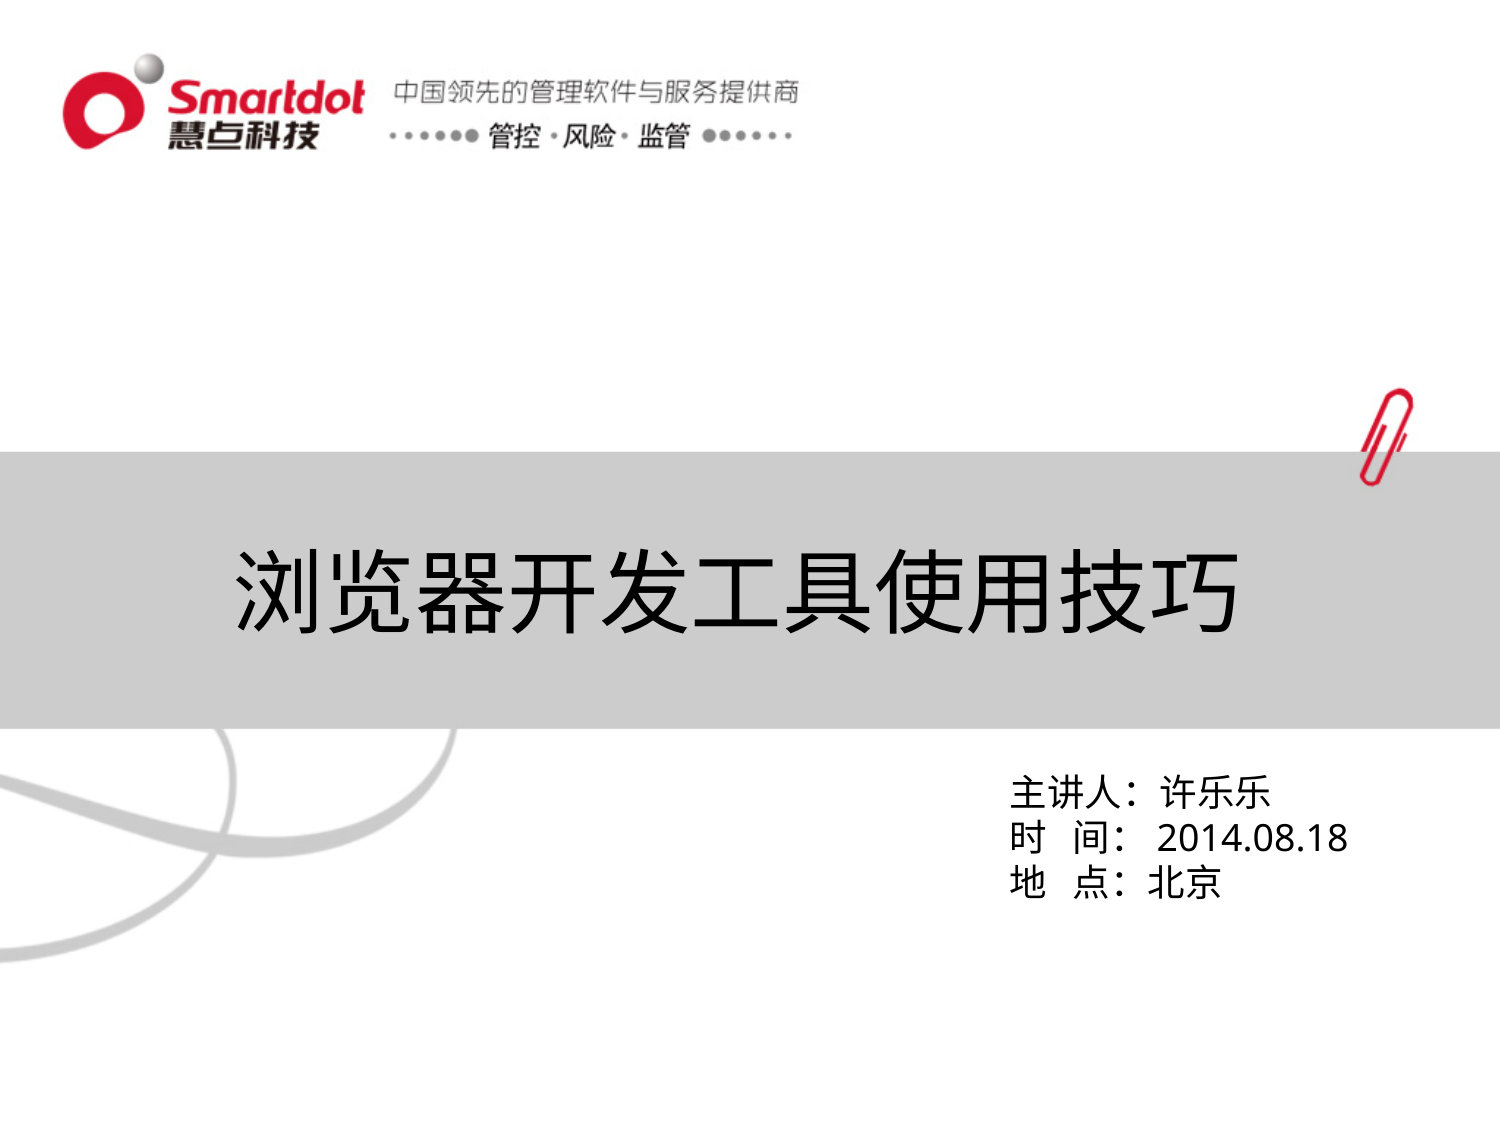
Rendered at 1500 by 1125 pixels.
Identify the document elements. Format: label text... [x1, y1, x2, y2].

text_box 浏览器开发工具使用技巧 [217, 527, 1257, 652]
text_box 主讲人：许乐乐 时 间：2014.08.18 地 点：北京 [994, 761, 1364, 912]
picture [0, 0, 1500, 1125]
